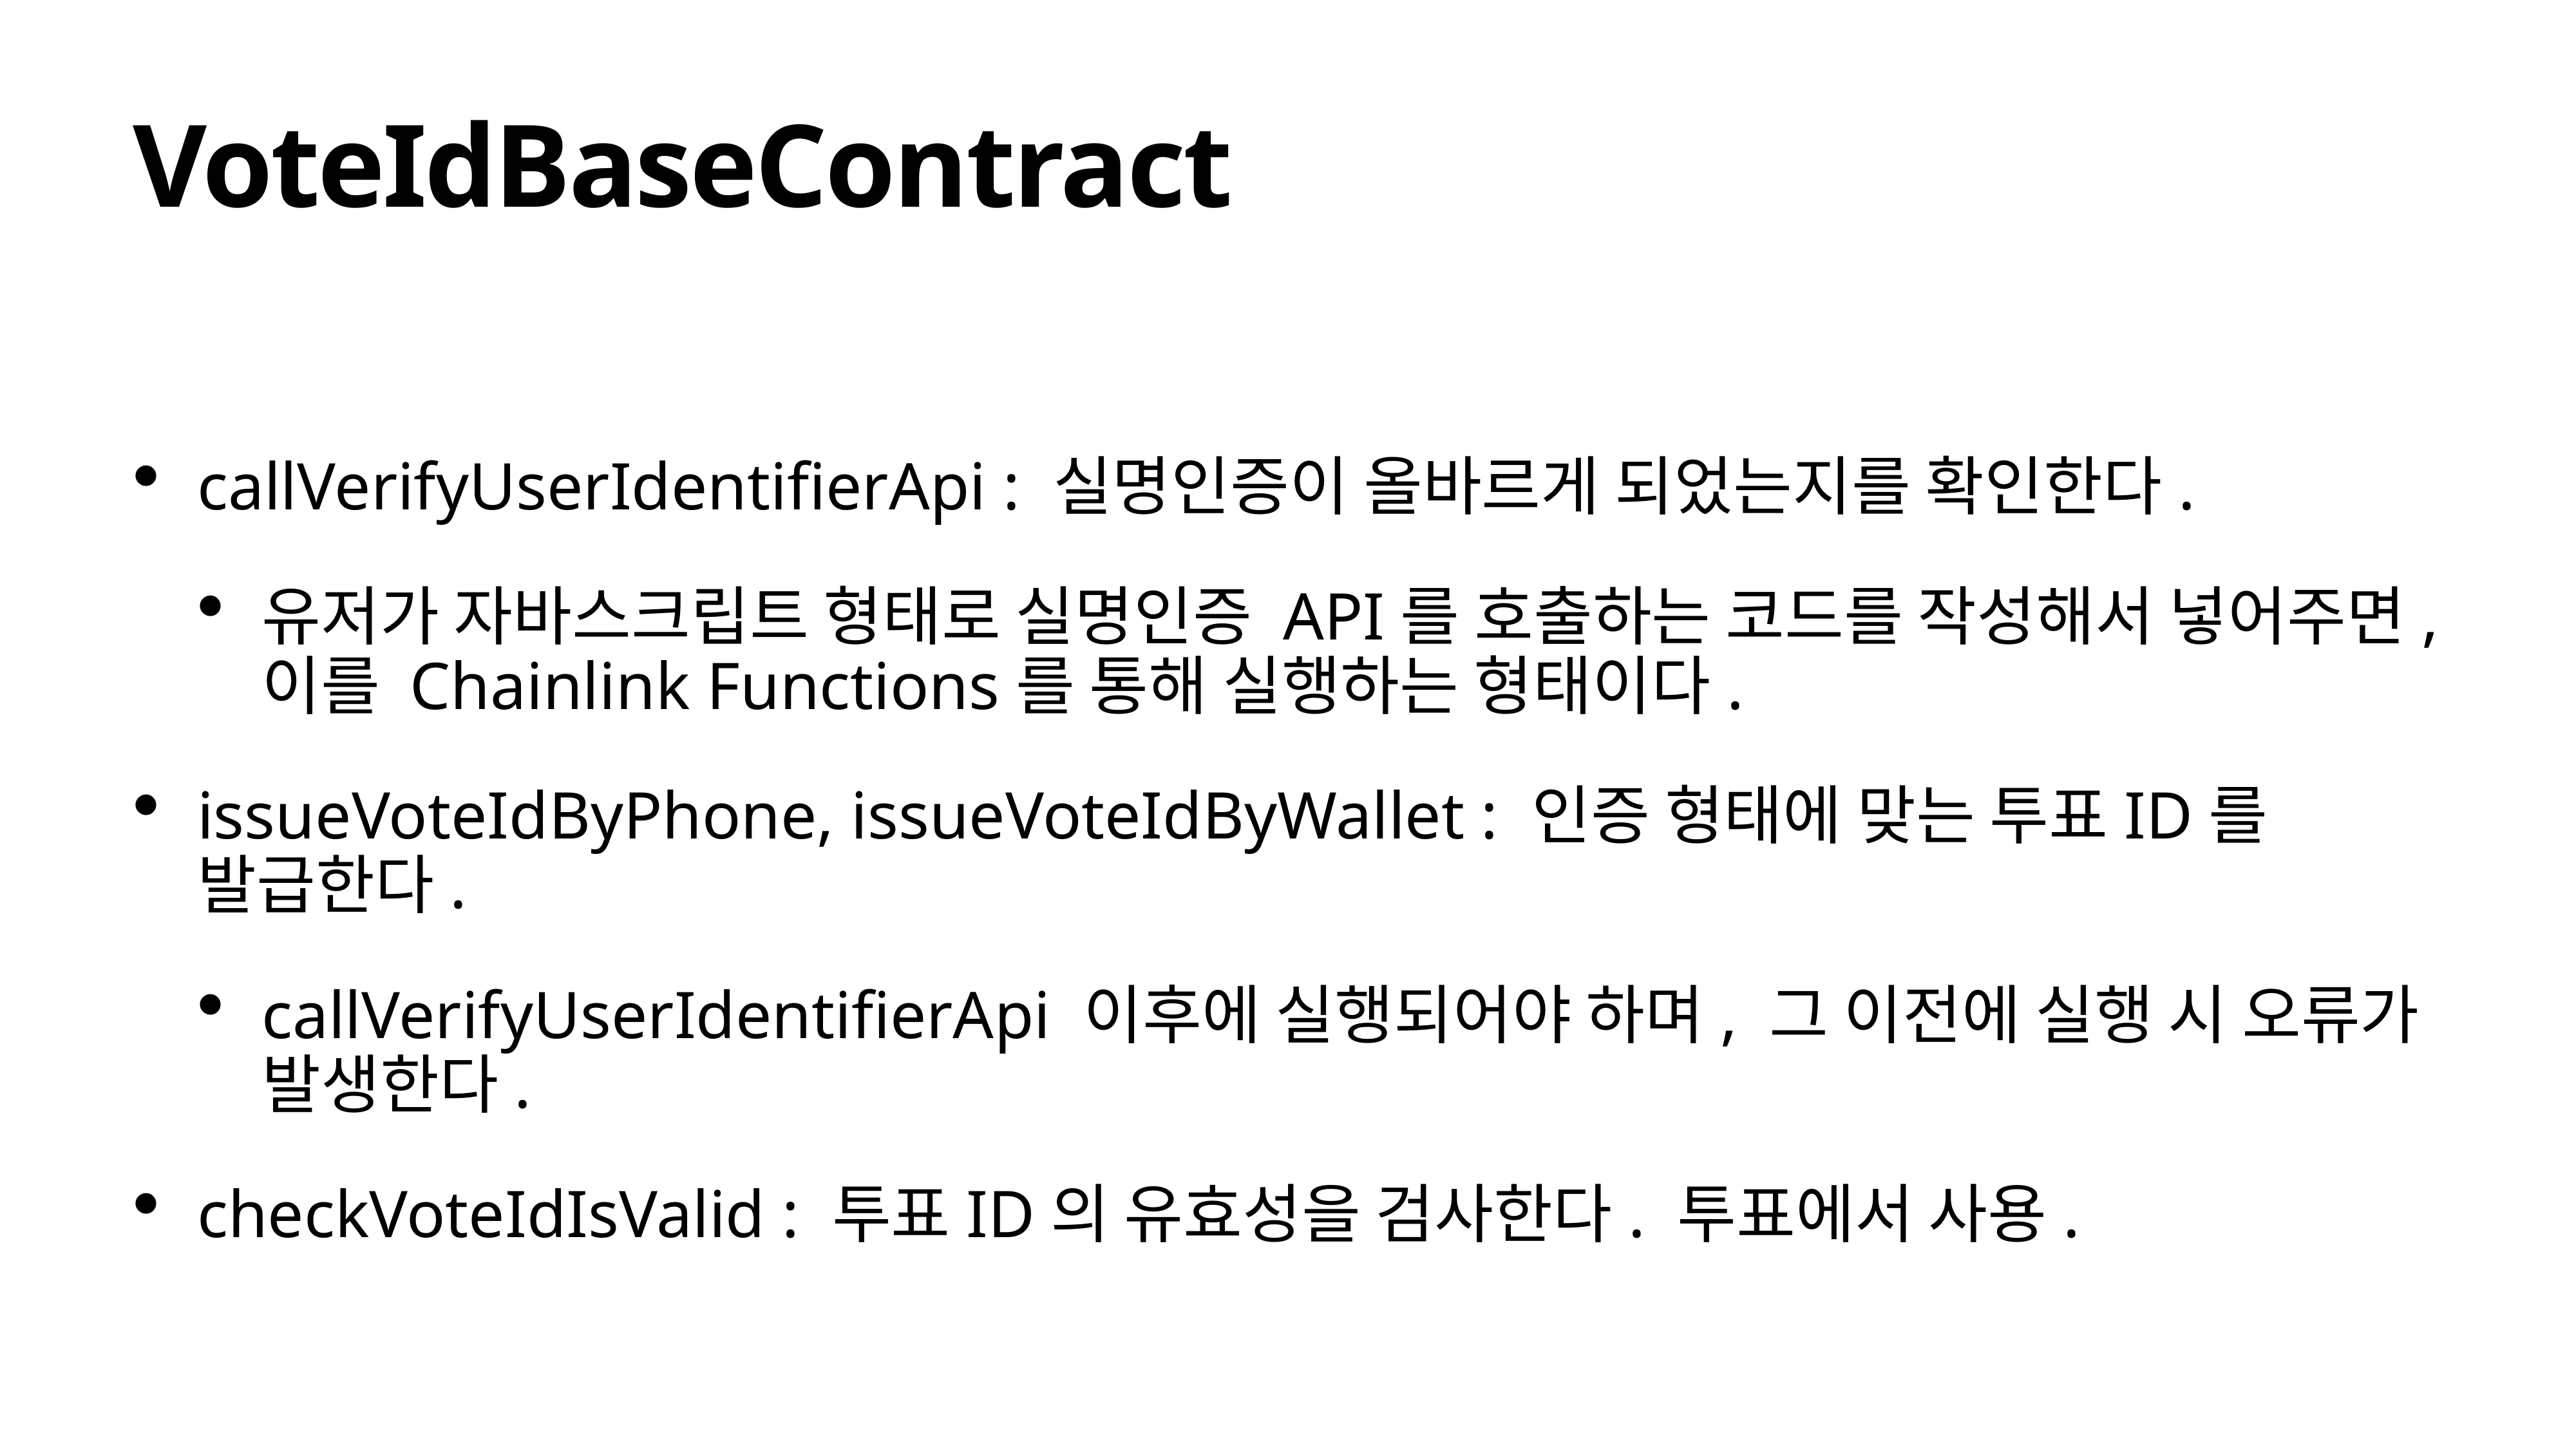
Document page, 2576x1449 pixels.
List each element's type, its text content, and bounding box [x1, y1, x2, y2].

title VoteIdBaseContract [127, 113, 2449, 266]
list callVerifyUserIdentifierApi : 실명인증이 올바르게 되었는지를 확인한다. 유저가 자바스크립트 형태로 실명인증 API를 호출하는 코드를 작성해서 넣어주면, 이를 Chainlink Functions를 통해 실행하는 형태이다. issueVoteIdByPhone, issueVoteIdByWallet : 인증 형태에 맞는 투표ID를 발급한다. callVerifyUserIdentifierApi 이후에 실행되어야 하며, 그 이전에 실행 시 오류가 발생한다. checkVoteIdIsValid : 투표ID의 유효성을 검사한다. 투표에서 사용. [127, 448, 2449, 1321]
